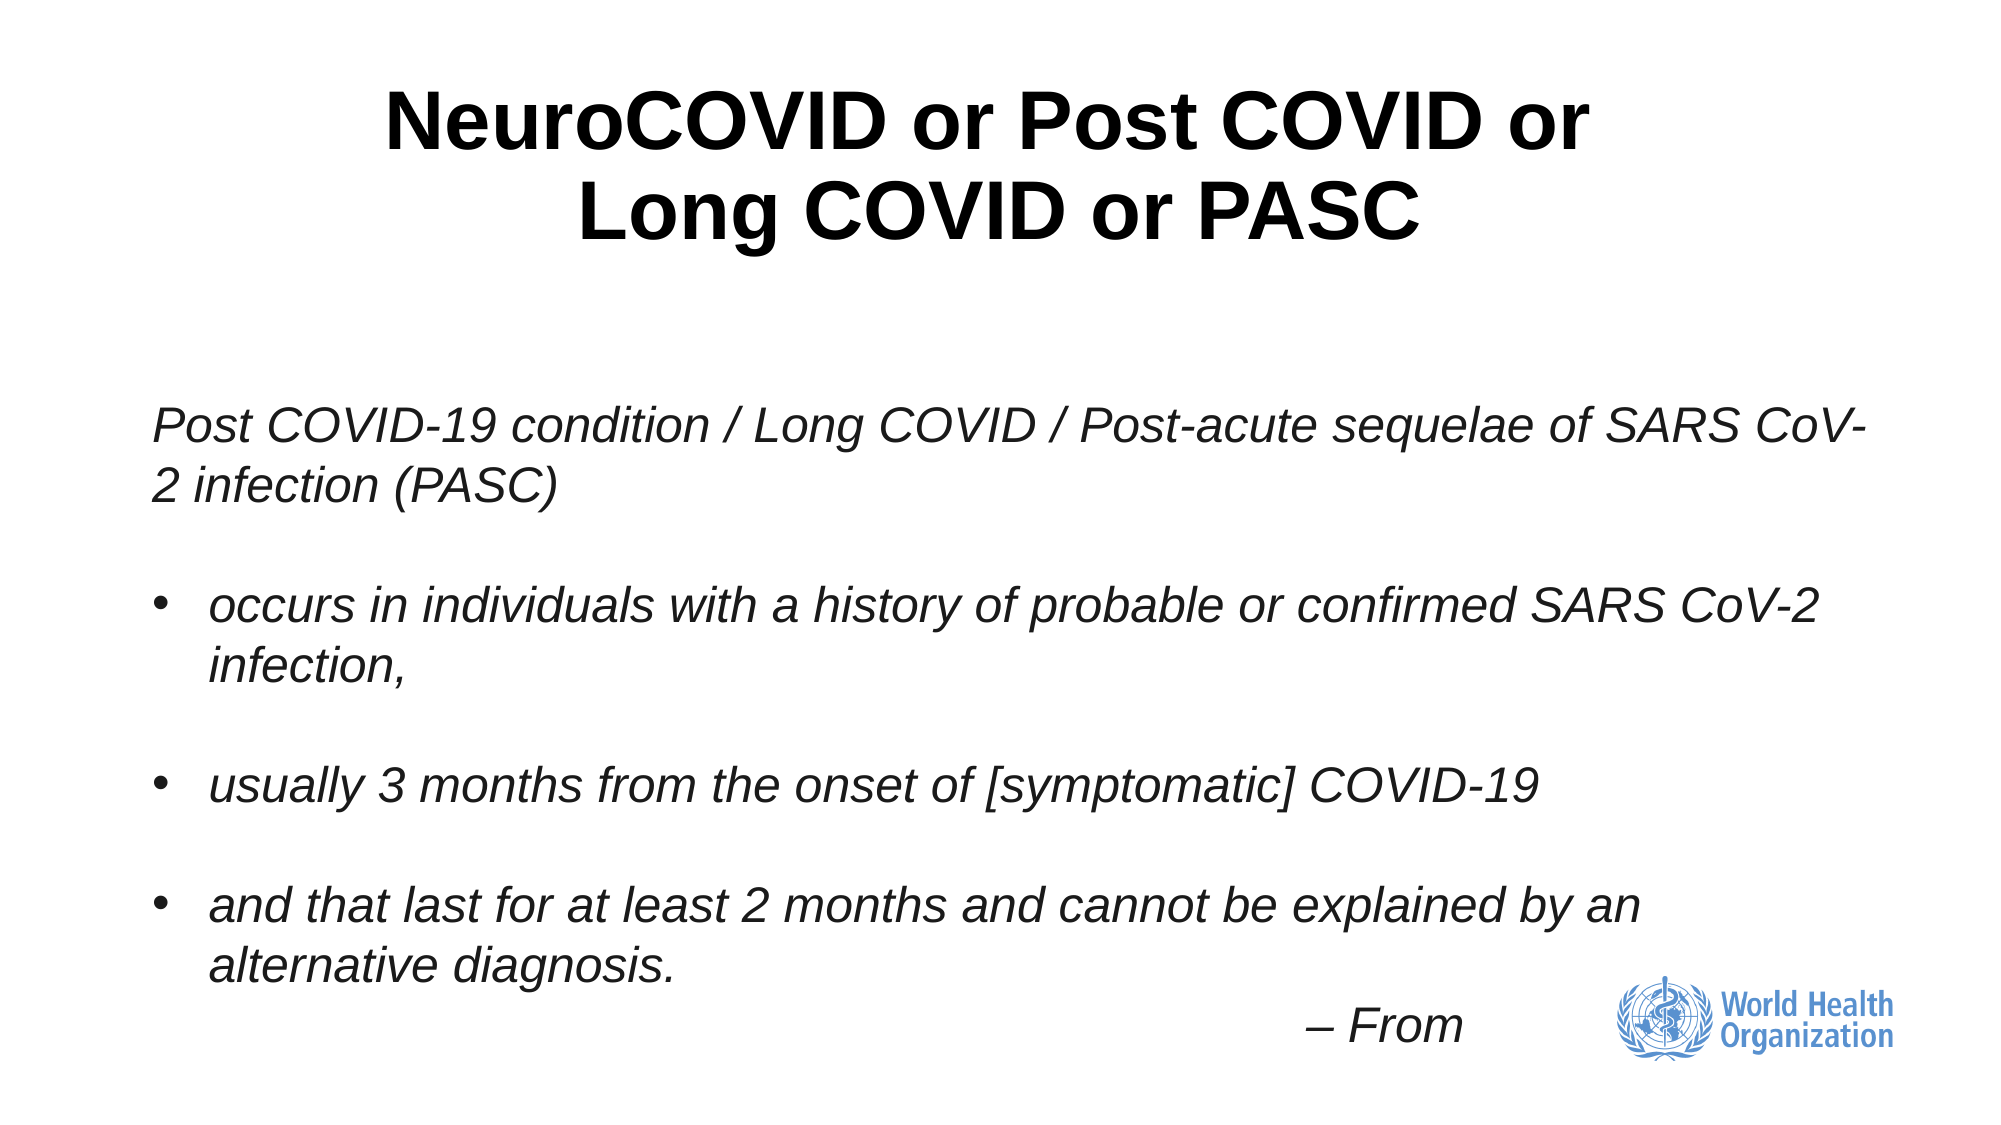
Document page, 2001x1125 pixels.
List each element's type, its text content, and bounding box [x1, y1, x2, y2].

title NeuroCOVID or Post COVID or Long COVID or PASC [137, 58, 1863, 276]
text_box Post COVID-19 condition / Long COVID / Post-acute sequelae of SARS CoV-2 infection (PASC) occurs in individuals with a history of probable or confirmed SARS CoV-2 infection, usually 3 months from the onset of [symptomatic] COVID-19 and that last for at least 2 months and cannot be explained by an alternative diagnosis. – From [137, 384, 1883, 1060]
picture [1602, 962, 1917, 1074]
